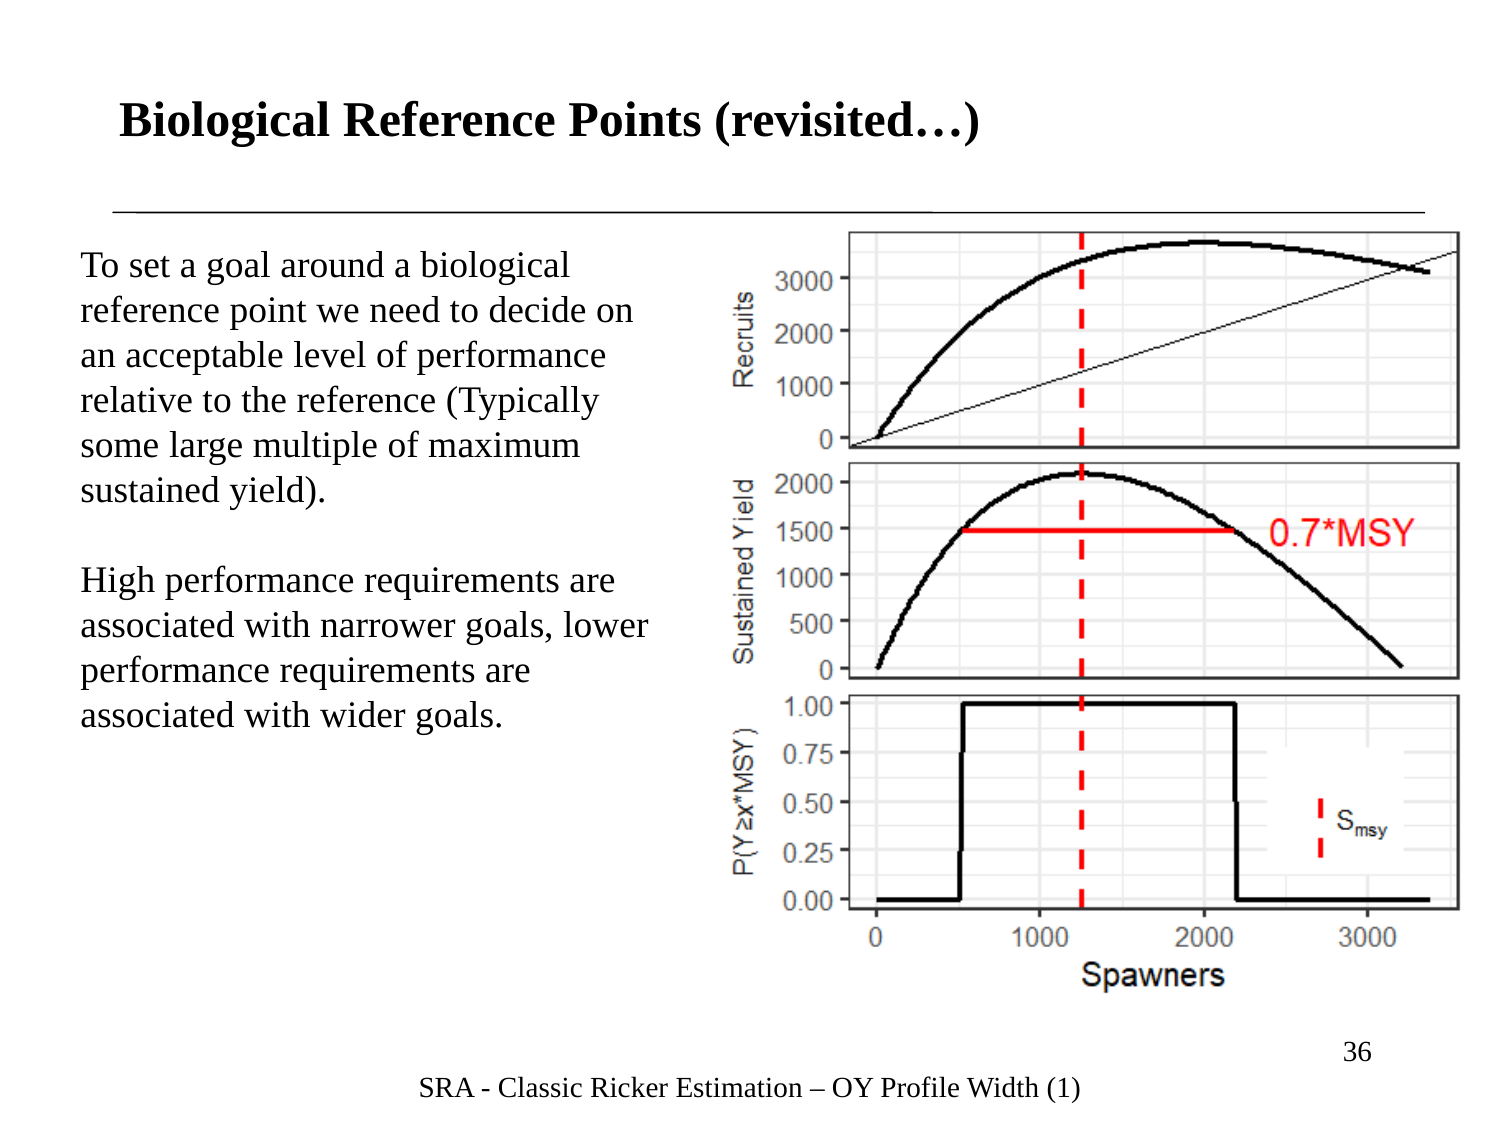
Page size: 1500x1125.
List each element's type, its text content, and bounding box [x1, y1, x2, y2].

picture [684, 217, 1476, 1009]
footer SRA - Classic Ricker Estimation – OY Profile Width (1) [299, 1060, 1201, 1124]
text_box Biological Reference Points (revisited…) [104, 79, 996, 154]
slide_number 36 [1074, 1024, 1388, 1101]
text_box To set a goal around a biological reference point we need to decide on an acceptable level of performance relative to the reference (Typically some large multiple of maximum sustained yield). High performance requirements are associated with narrower goals, lower performance requirements are associated with wider goals. [65, 232, 679, 743]
